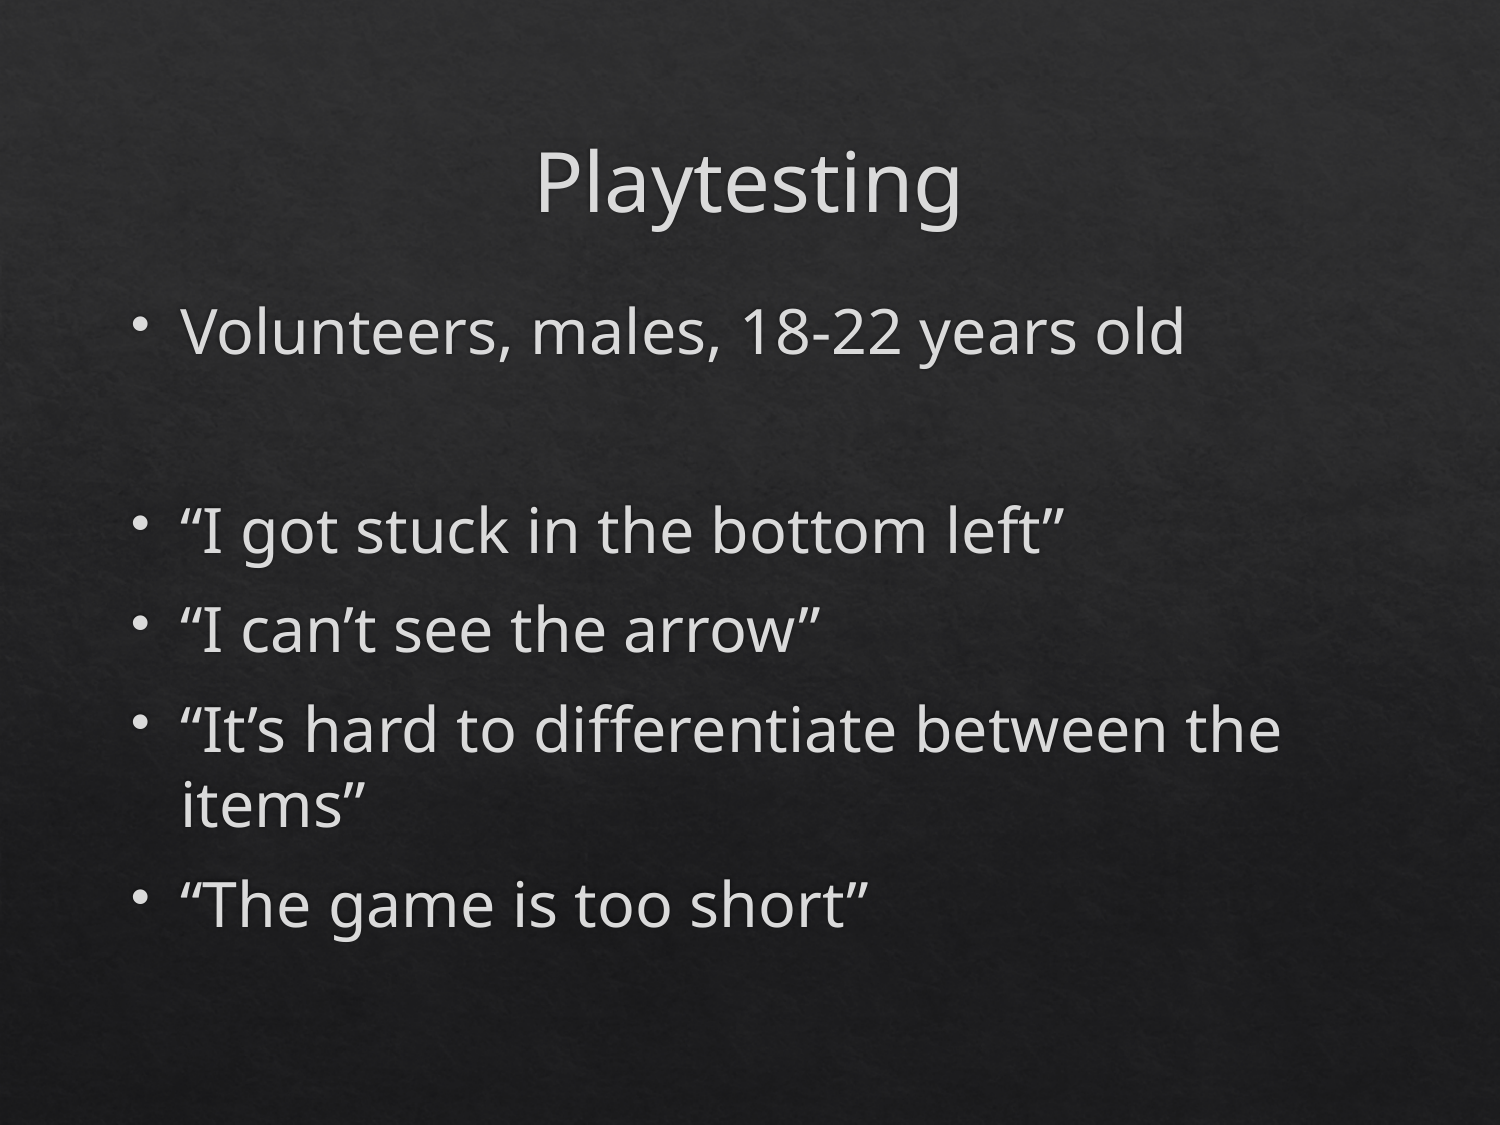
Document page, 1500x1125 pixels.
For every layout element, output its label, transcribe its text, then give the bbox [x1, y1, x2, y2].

title Playtesting [112, 99, 1387, 260]
list Volunteers, males, 18-22 years old “I got stuck in the bottom left” “I can’t see the arrow” “It’s hard to differentiate between the items” “The game is too short” [112, 284, 1387, 950]
